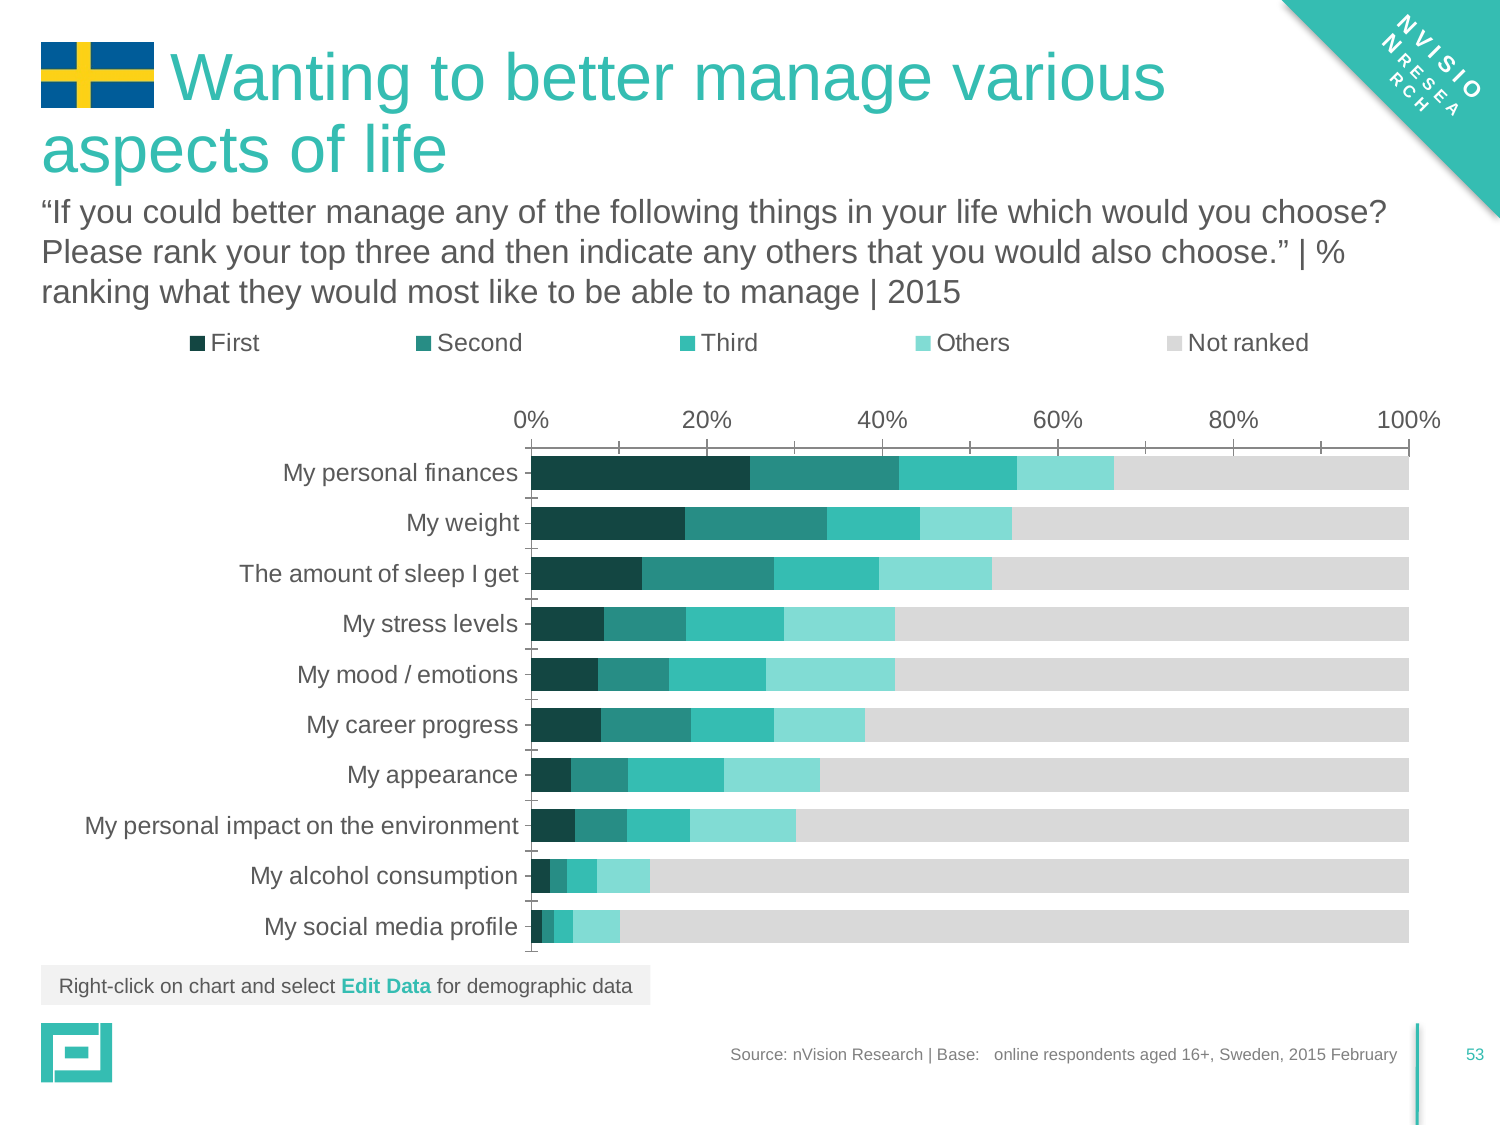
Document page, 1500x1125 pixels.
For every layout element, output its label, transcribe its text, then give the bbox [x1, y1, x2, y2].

title Wanting to better manage various aspects of life [151, 42, 1276, 116]
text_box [1281, 0, 1500, 219]
list Source: nVision Research | Base: online respondents aged 16+, Sweden, 2015 February [112, 1039, 1414, 1072]
text_box Right-click on chart and select Edit Data for demographic data [41, 972, 651, 1005]
list “If you could better manage any of the following things in your life which would you choose? Please rank your top three and then indicate any others that you would also choose.” | % ranking what they would most like to be able to manage | 2015 [41, 190, 1459, 301]
chart [40, 302, 1460, 965]
picture [40, 42, 154, 108]
